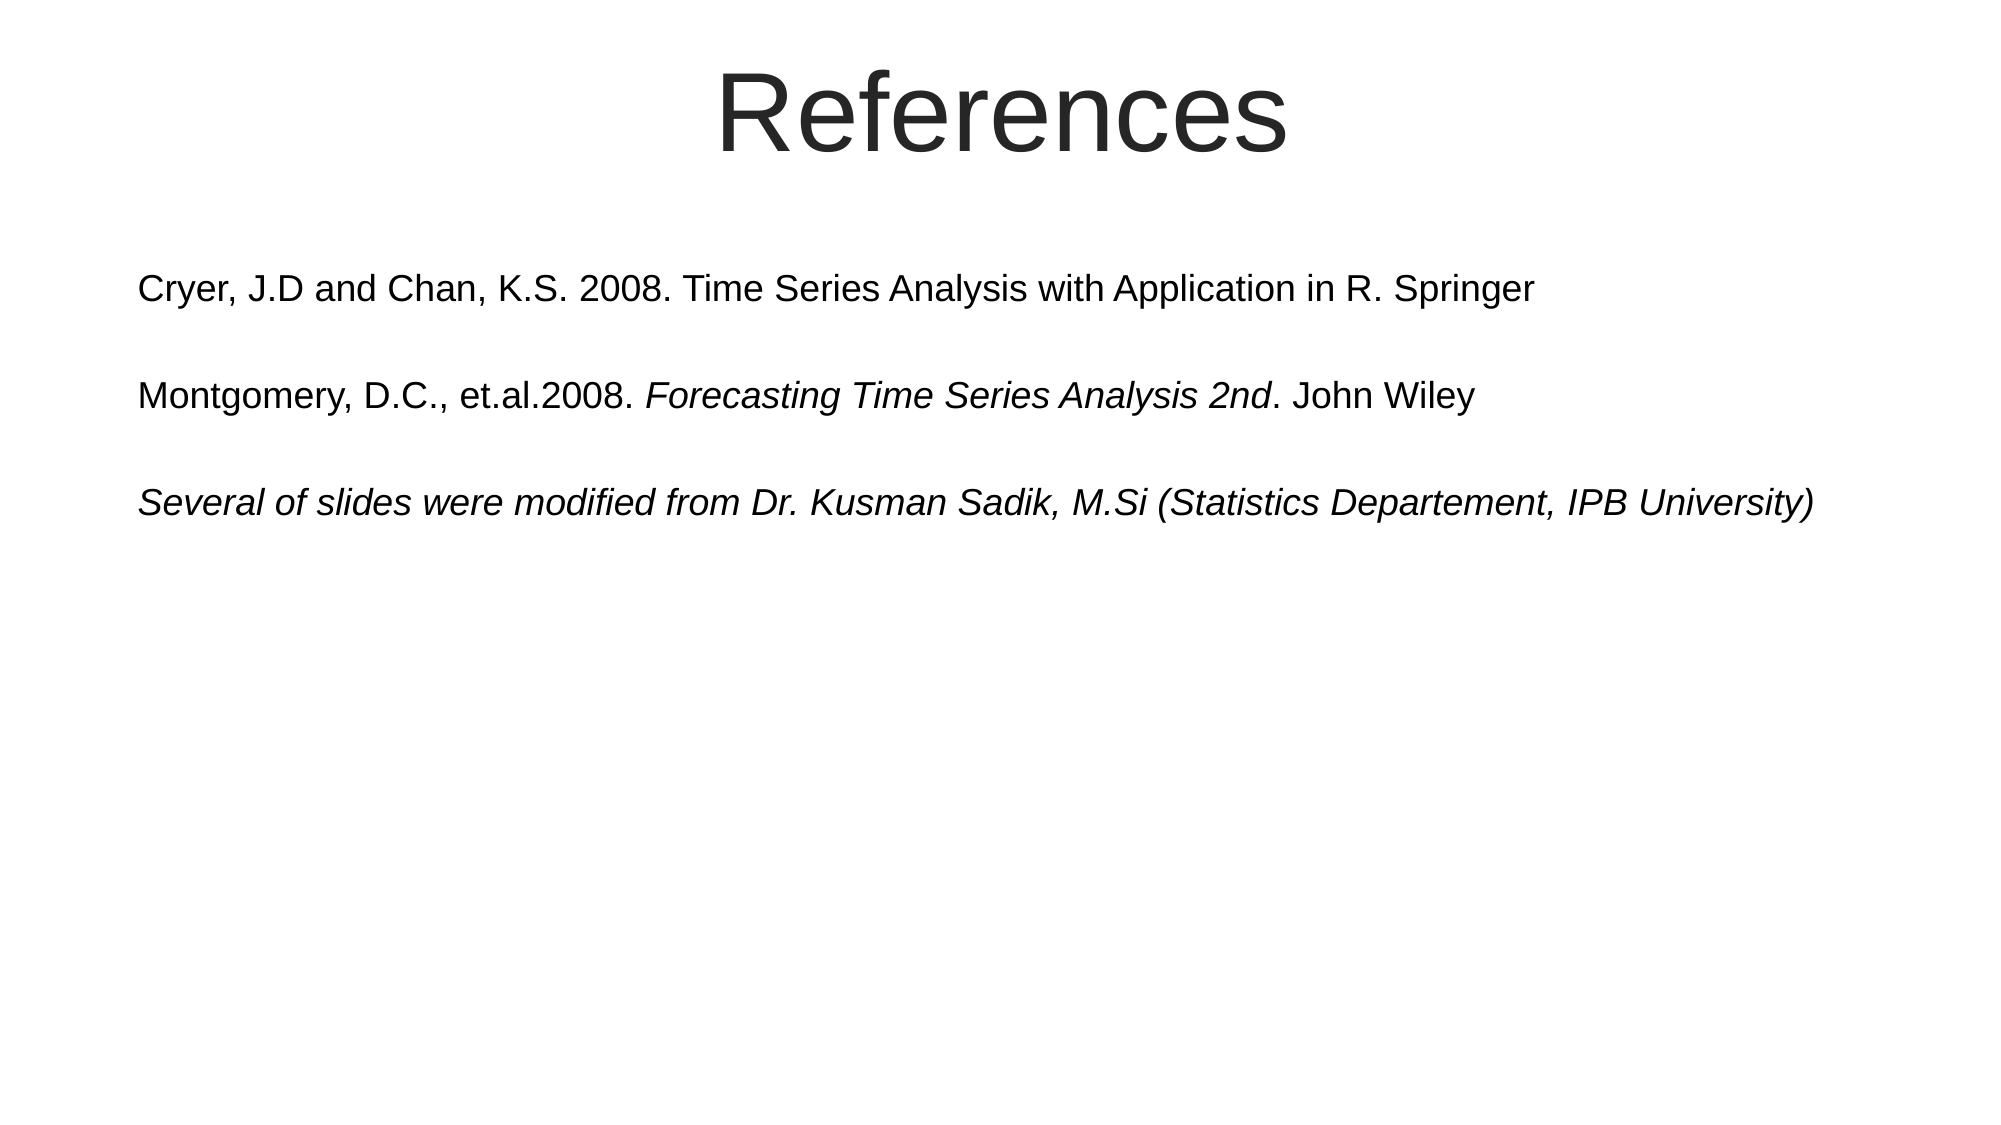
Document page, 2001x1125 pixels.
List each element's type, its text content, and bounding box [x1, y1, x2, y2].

text_box Several of slides were modified from Dr. Kusman Sadik, M.Si (Statistics Departement, IPB University) [122, 470, 1837, 531]
list References [53, 55, 1952, 175]
text_box Montgomery, D.C., et.al.2008. Forecasting Time Series Analysis 2nd. John Wiley [122, 363, 1738, 424]
text_box Cryer, J.D and Chan, K.S. 2008. Time Series Analysis with Application in R. Springer [122, 256, 1689, 316]
